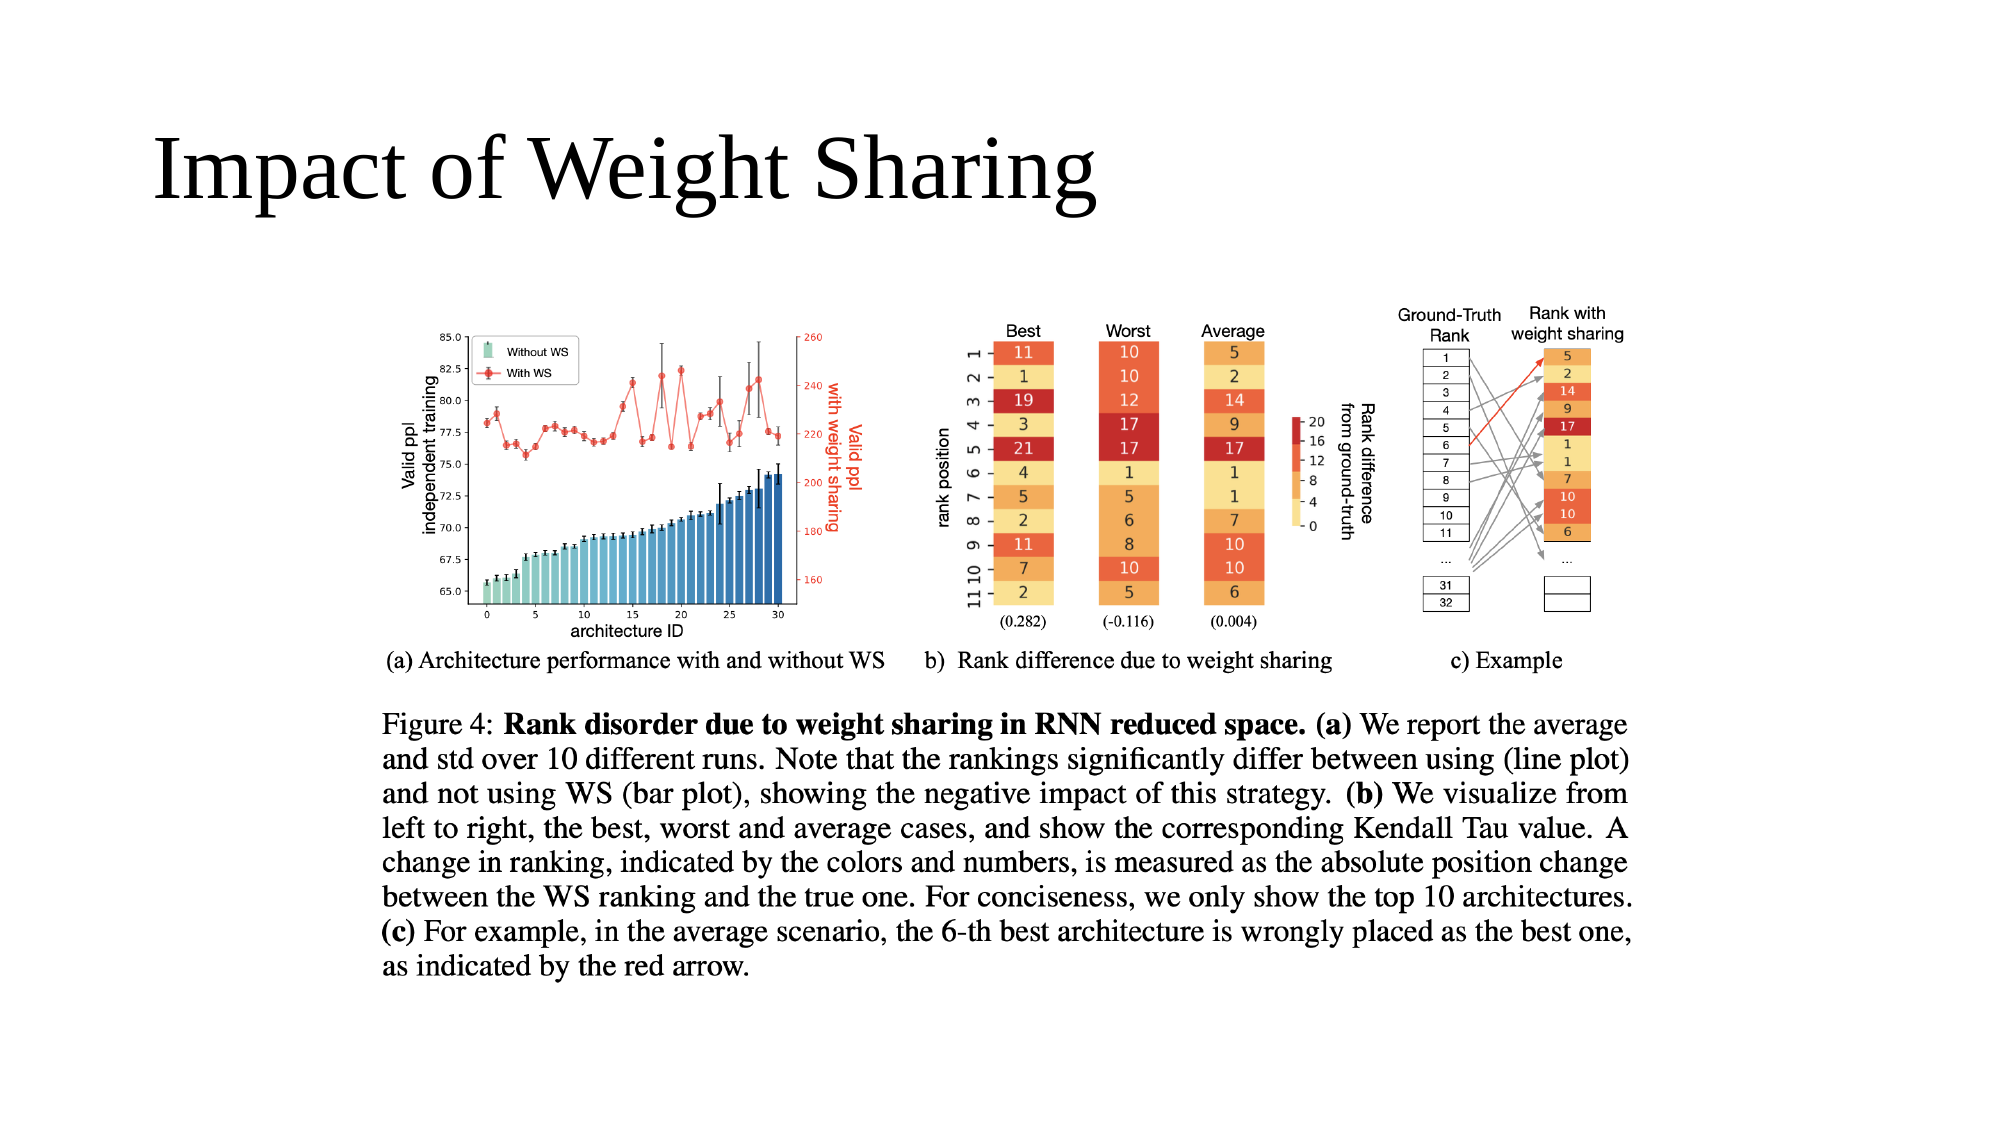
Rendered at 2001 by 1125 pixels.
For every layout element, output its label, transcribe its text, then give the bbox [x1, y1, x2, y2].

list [348, 277, 1652, 992]
title Impact of Weight Sharing [137, 59, 1863, 278]
